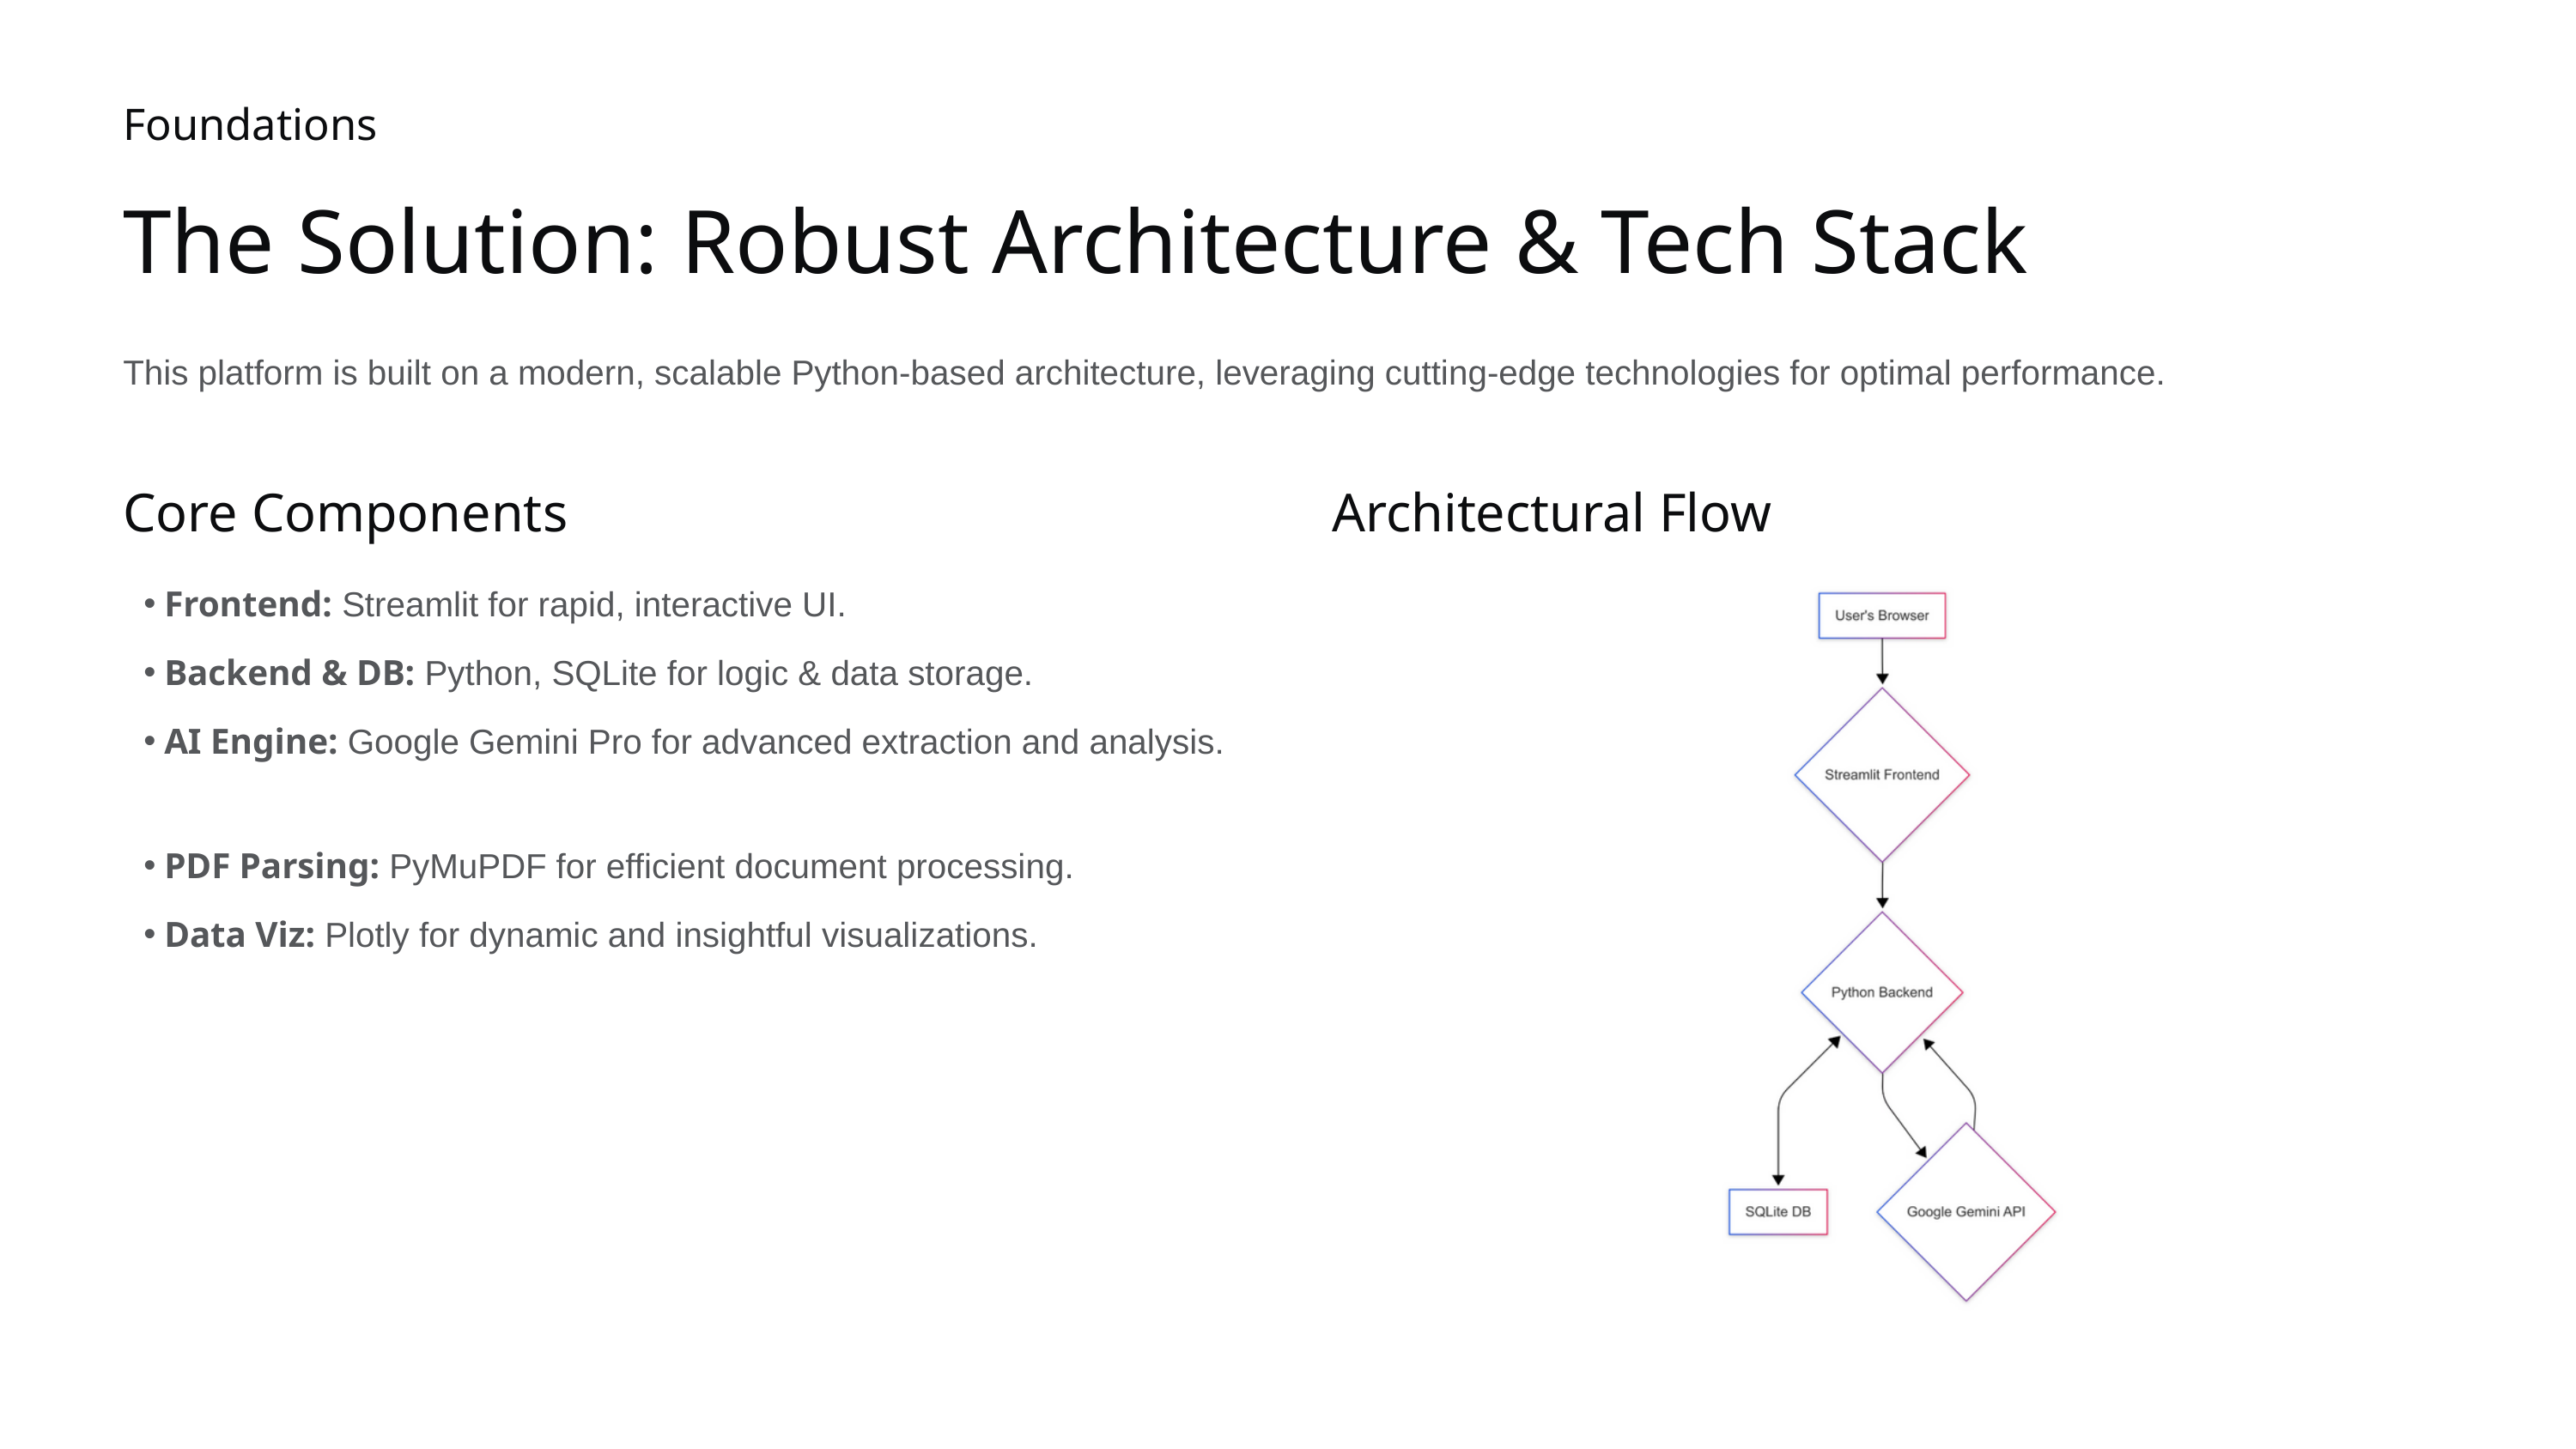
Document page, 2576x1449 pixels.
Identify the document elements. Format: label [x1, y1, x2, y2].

text_box [1721, 585, 2065, 1313]
text_box [0, 0, 2576, 1449]
